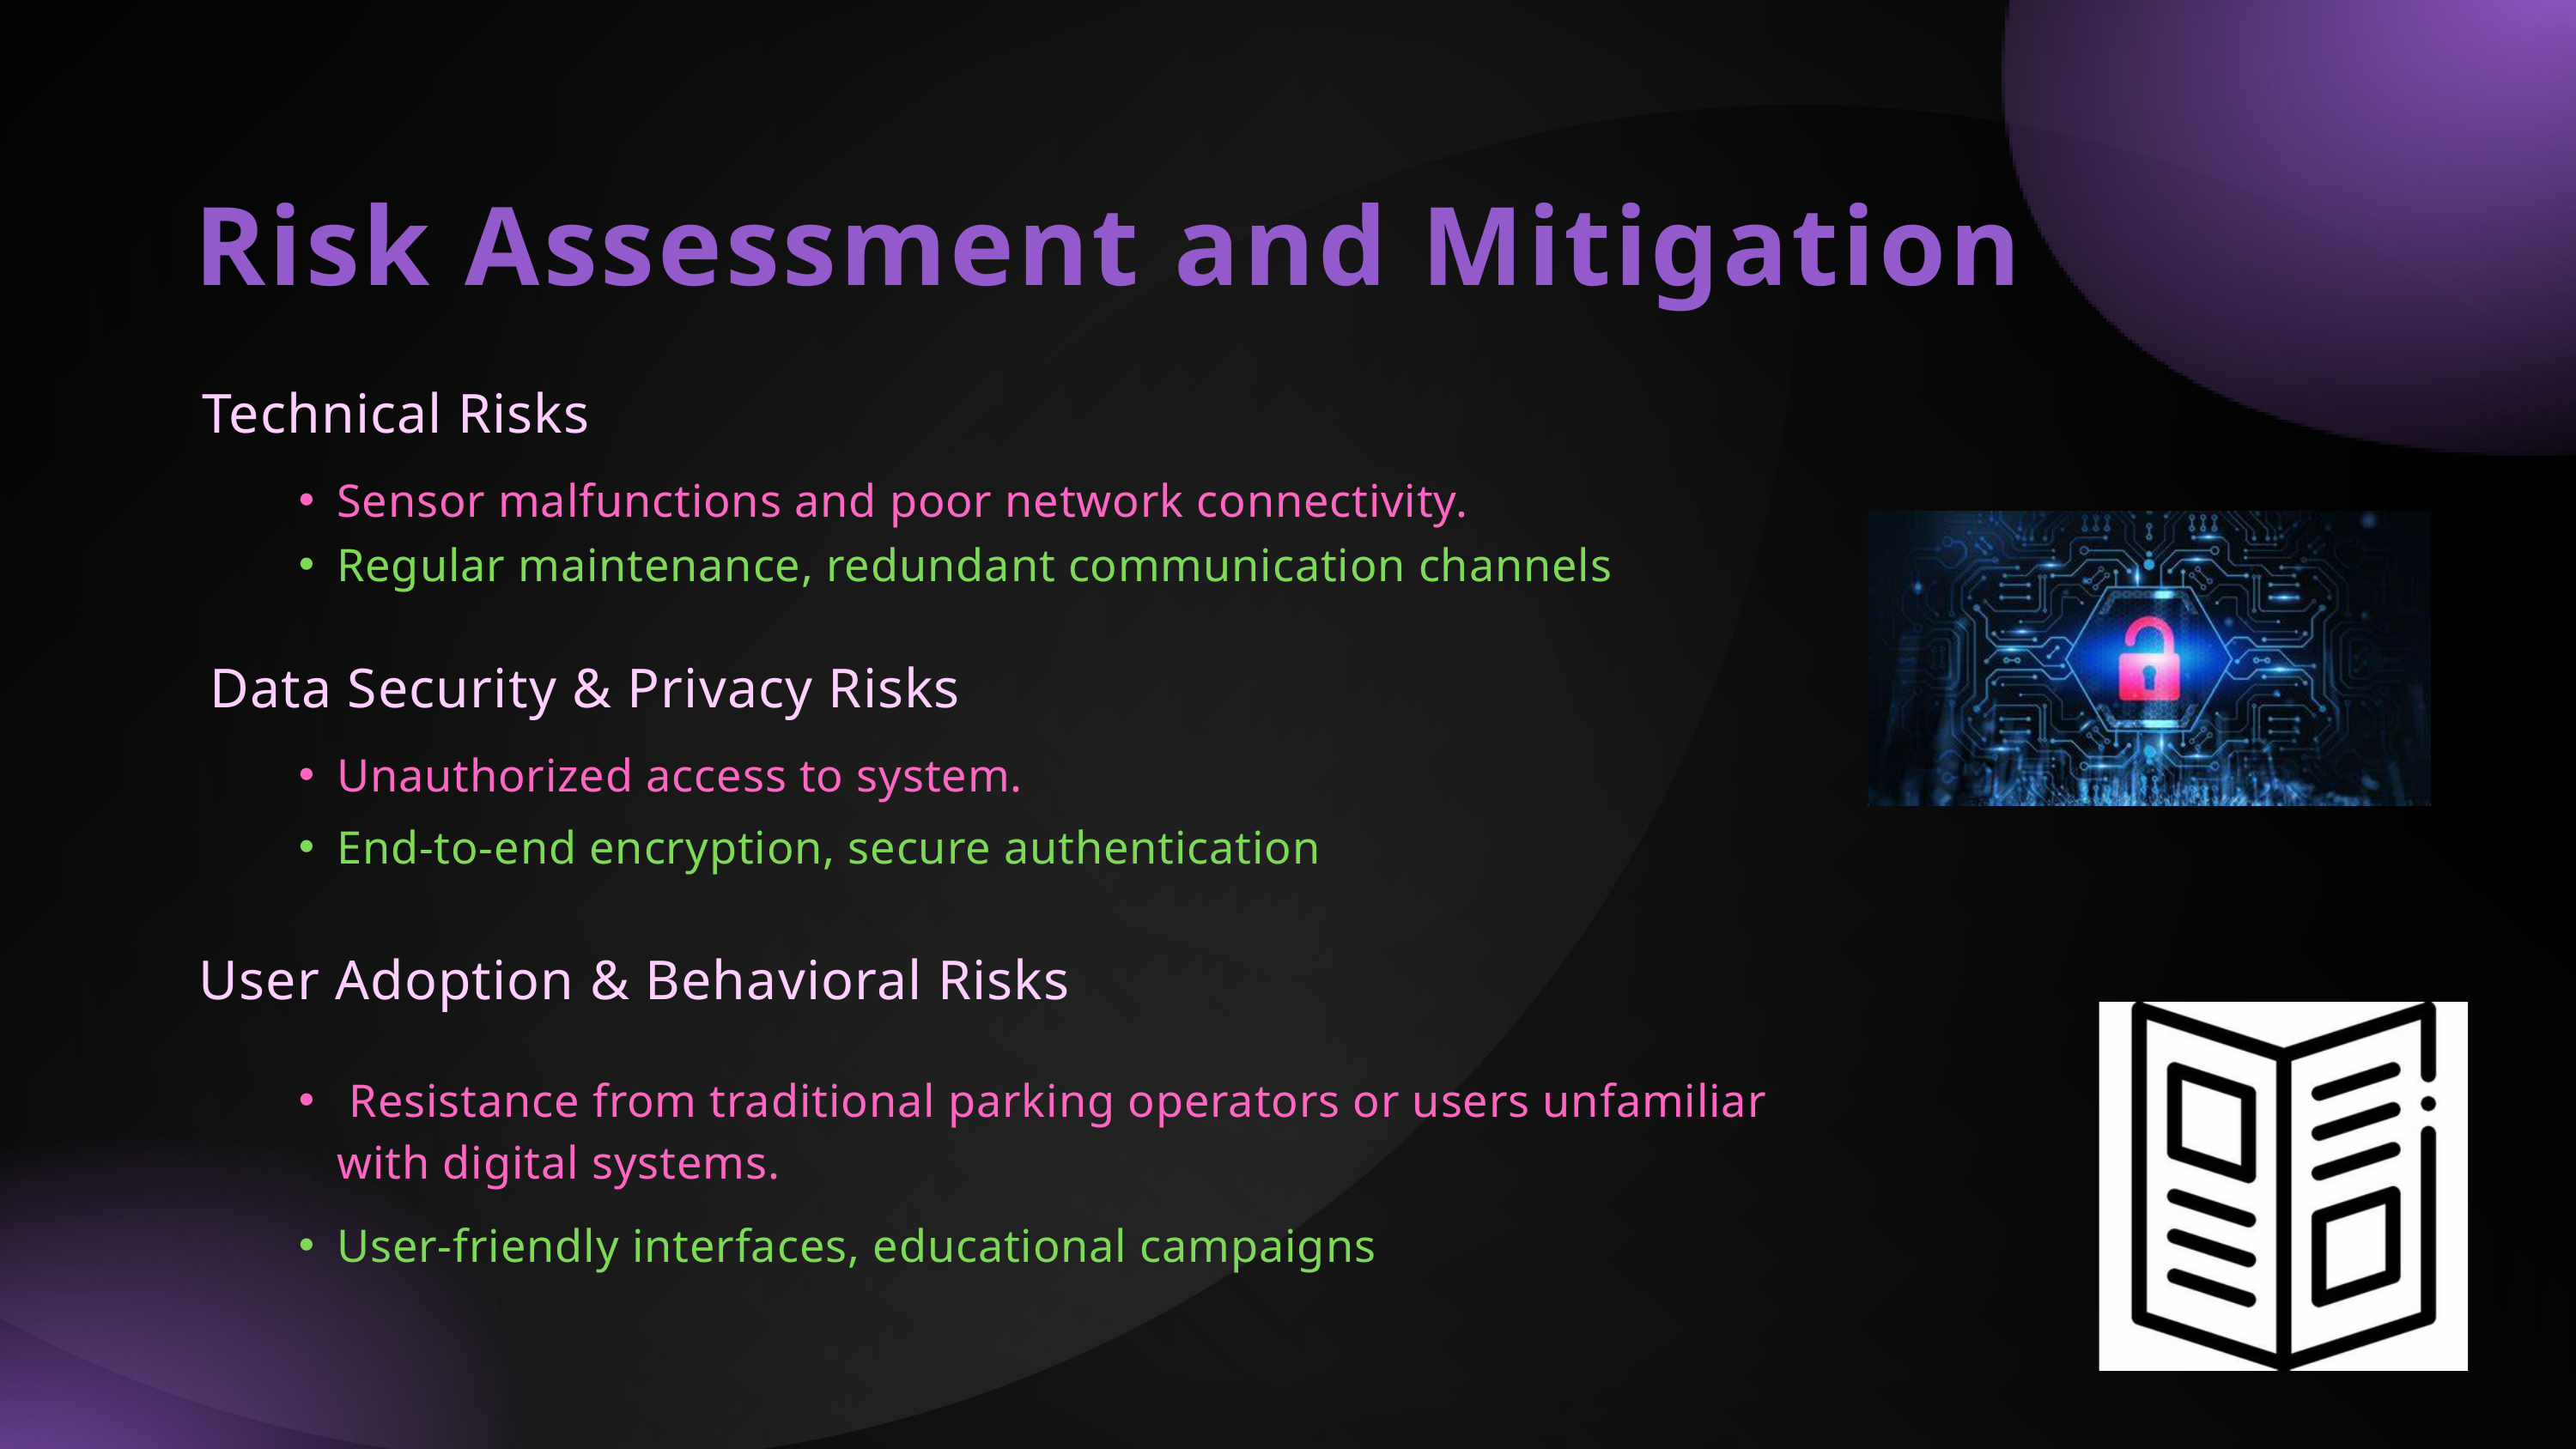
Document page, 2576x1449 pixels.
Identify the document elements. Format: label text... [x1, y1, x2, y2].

text_box User Adoption & Behavioral Risks [194, 936, 1075, 1010]
text_box [2099, 1002, 2469, 1372]
text_box End-to-end encryption, secure authentication [260, 811, 1787, 874]
text_box [1905, 0, 2576, 536]
text_box Unauthorized access to system. [260, 738, 1787, 801]
text_box Technical Risks [194, 369, 598, 444]
text_box [1868, 511, 2432, 806]
text_box User-friendly interfaces, educational campaigns [260, 1209, 1787, 1271]
text_box Resistance from traditional parking operators or users unfamiliar with digital systems. [260, 1064, 1787, 1189]
text_box [0, 0, 2576, 1449]
text_box Regular maintenance, redundant communication channels [260, 528, 1787, 591]
text_box Risk Assessment and Mitigation [194, 155, 2064, 308]
text_box Data Security & Privacy Risks [194, 644, 977, 718]
text_box Sensor malfunctions and poor network connectivity. [260, 464, 1787, 526]
text_box [0, 934, 915, 1449]
